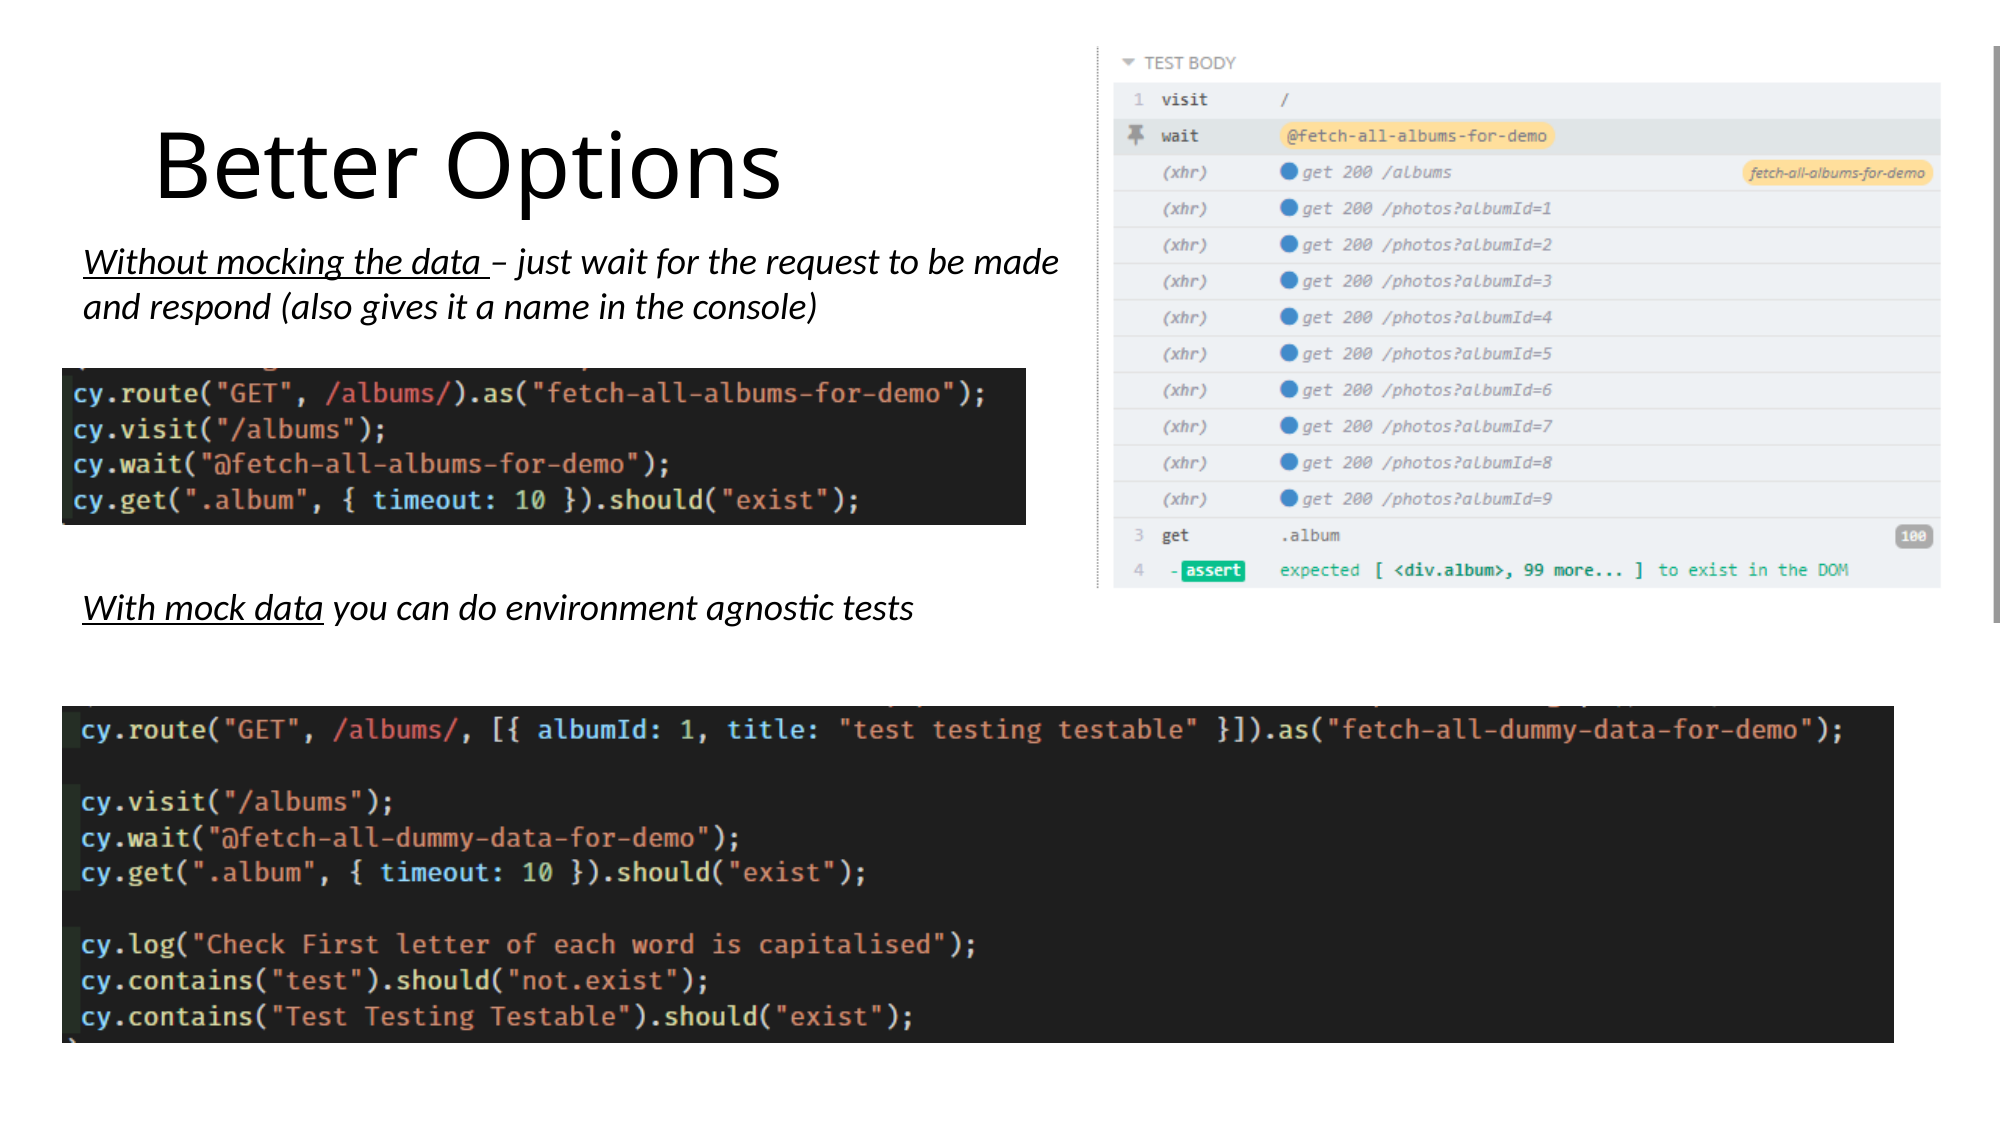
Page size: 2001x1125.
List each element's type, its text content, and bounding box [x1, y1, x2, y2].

text_box Without mocking the data – just wait for the request to be made and respond (also gives it a name in the console) [68, 229, 1076, 379]
text_box With mock data you can do environment agnostic tests [67, 575, 930, 706]
picture [62, 368, 1026, 525]
picture [62, 706, 1894, 1043]
picture [1076, 45, 2000, 623]
title Better Options [137, 59, 1076, 229]
